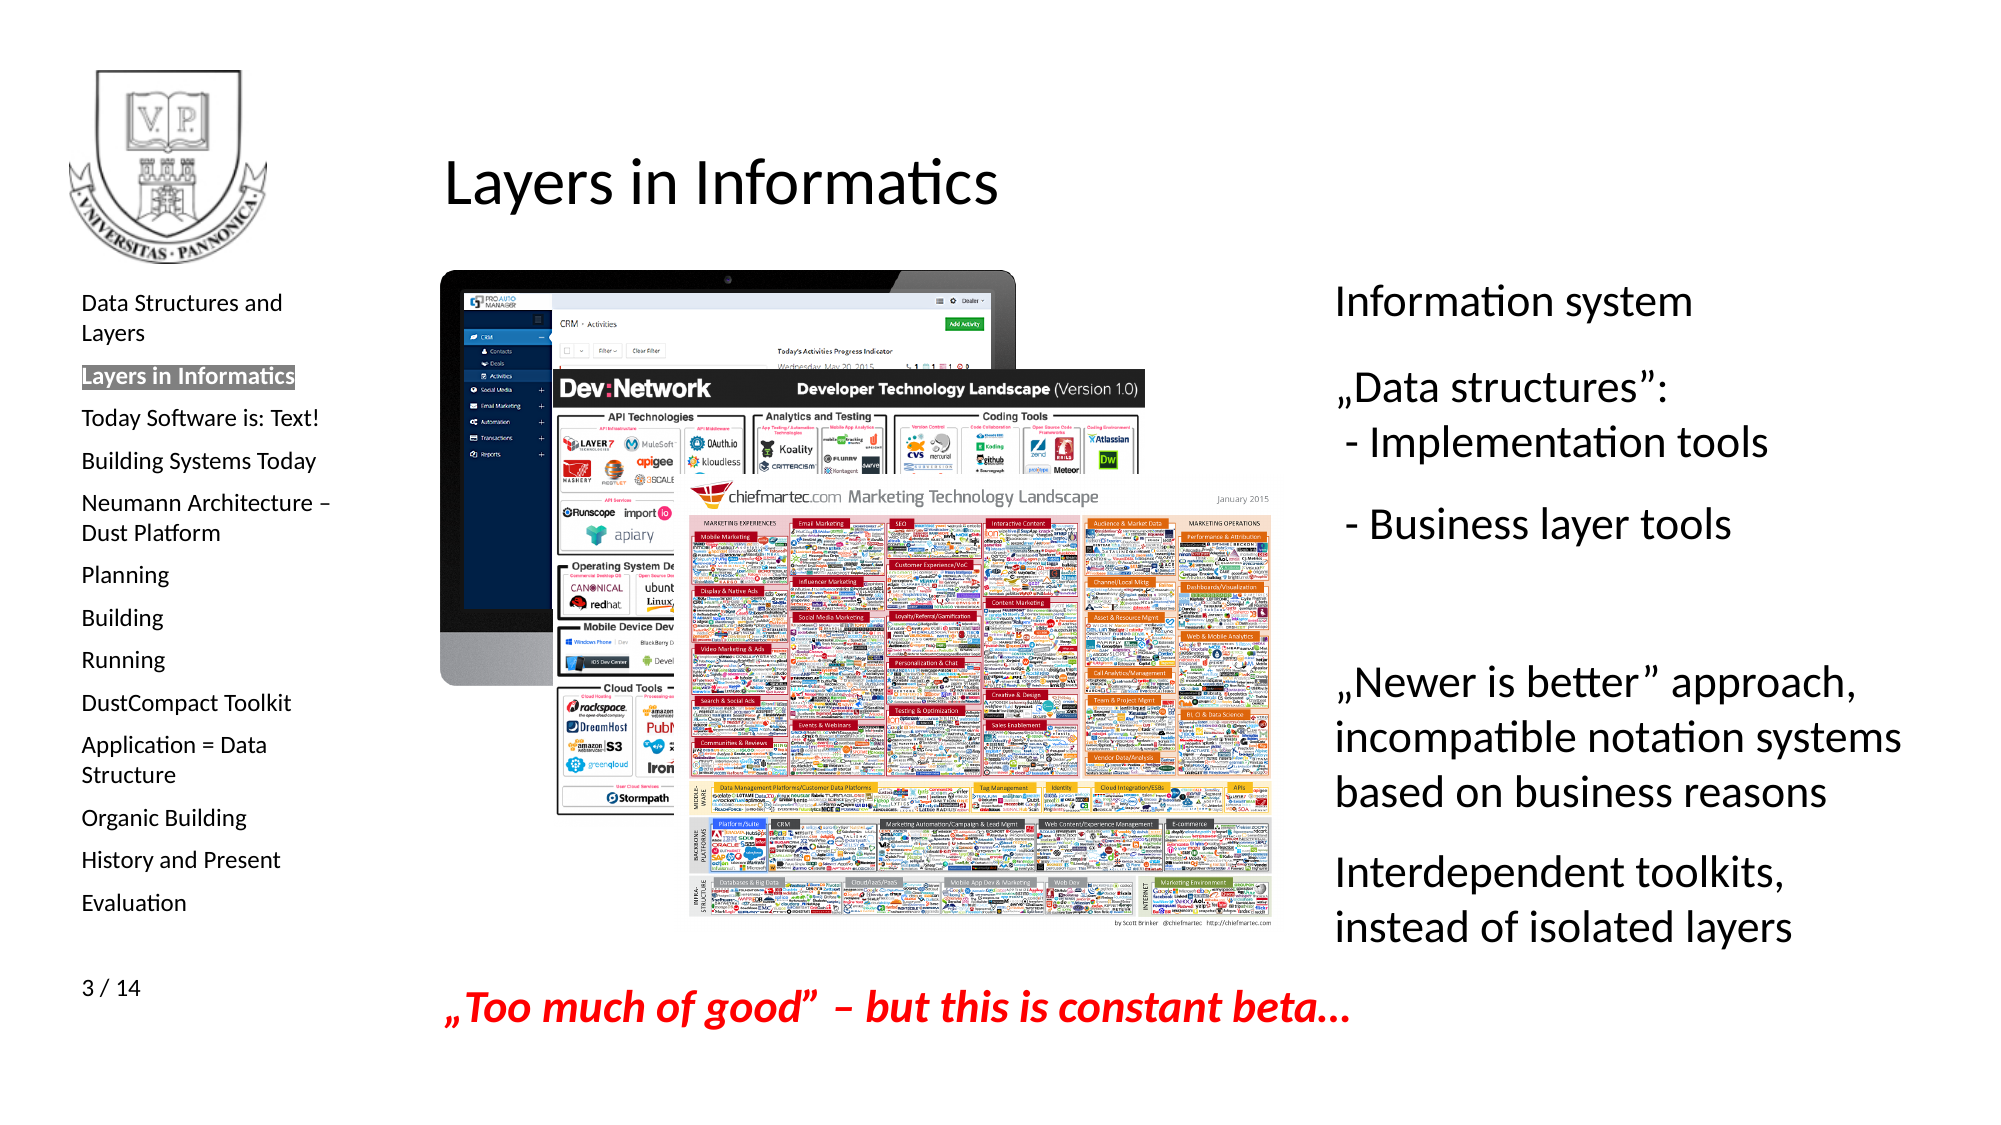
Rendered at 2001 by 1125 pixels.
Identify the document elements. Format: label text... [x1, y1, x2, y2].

text_box „Too much of good” – but this is constant beta… [429, 969, 1465, 1040]
text_box „Newer is better” approach, incompatible notation systems based on business reasons [1319, 644, 1922, 825]
text_box Layers in Informatics [429, 139, 1876, 264]
picture [69, 70, 267, 264]
text_box Data Structures and Layers Layers in Informatics Today Software is: Text! Building Systems Today Neumann Architecture – Dust Platform Planning Building Running DustCompact Toolkit Application = Data Structure Organic Building History and Present Evaluation 3 / 14 [66, 279, 361, 1009]
text_box Information system [1319, 263, 1784, 334]
picture [429, 263, 1284, 932]
text_box „Data structures”: - Implementation tools [1319, 349, 1802, 475]
text_box - Business layer tools [1319, 486, 1876, 556]
text_box Interdependent toolkits, instead of isolated layers [1319, 834, 1922, 959]
